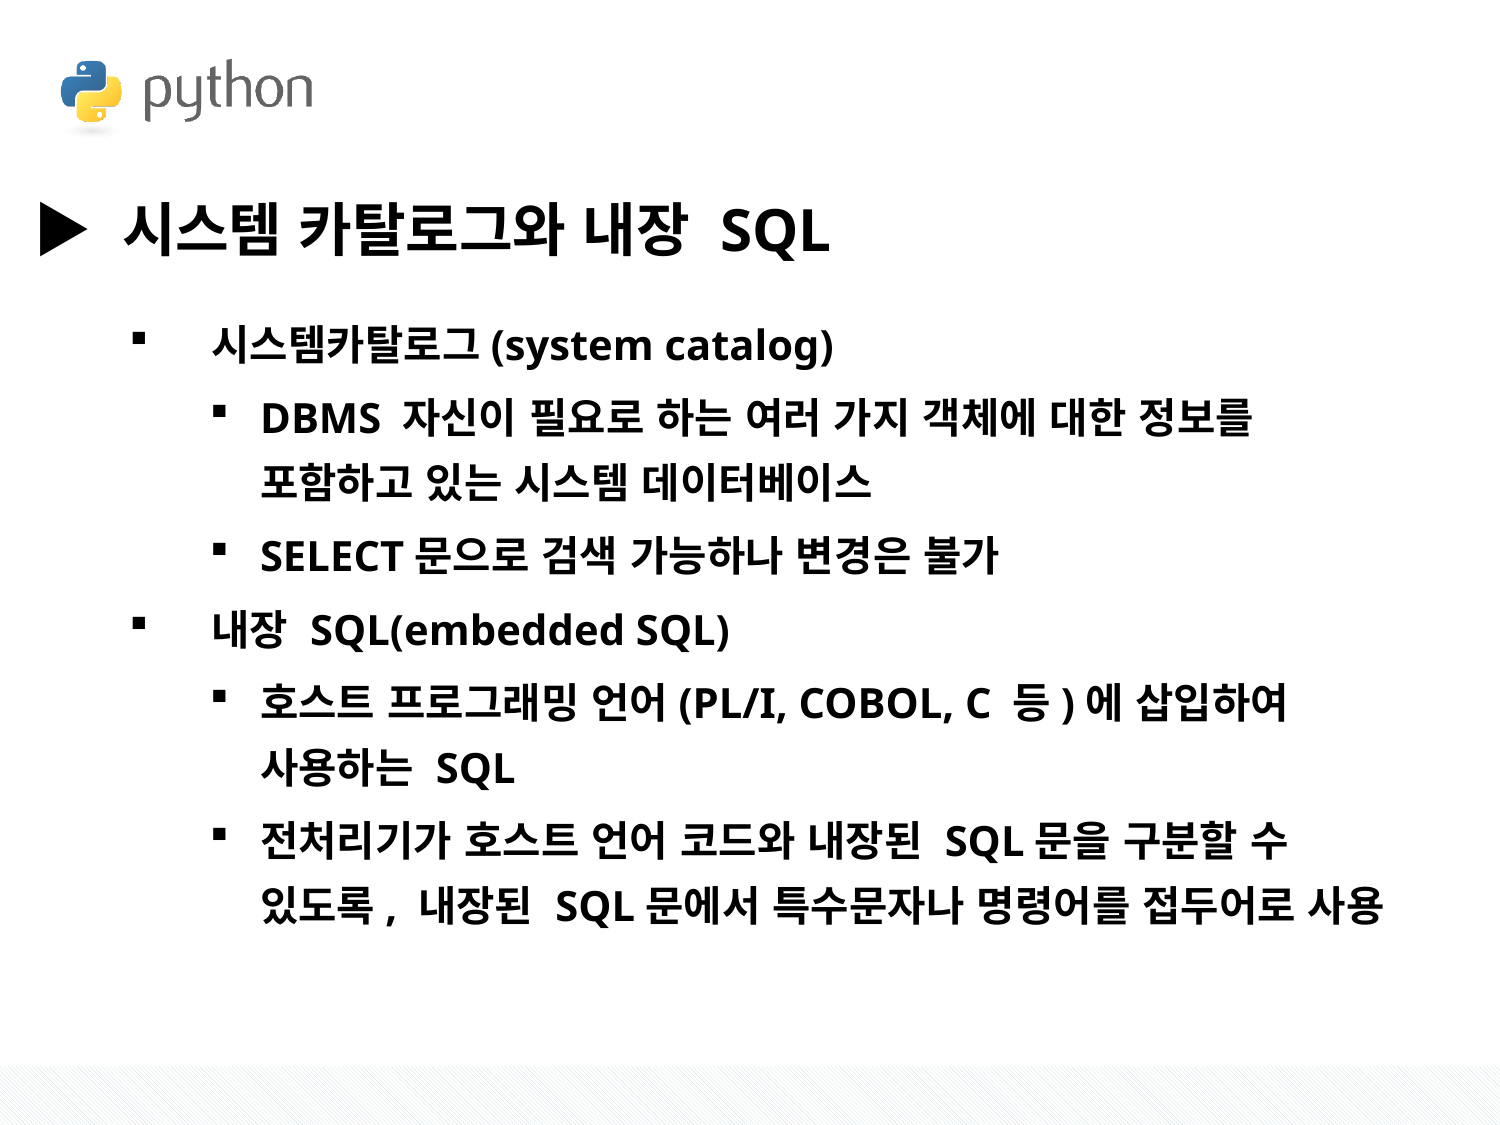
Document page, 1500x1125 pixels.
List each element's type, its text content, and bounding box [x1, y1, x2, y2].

text_box ▶ 시스템 카탈로그와 내장 SQL [17, 185, 1500, 280]
list 시스템카탈로그(system catalog) DBMS 자신이 필요로 하는 여러 가지 객체에 대한 정보를 포함하고 있는 시스템 데이터베이스 SELECT문으로 검색 가능하나 변경은 불가 내장 SQL(embedded SQL) 호스트 프로그래밍 언어(PL/I, COBOL, C 등)에 삽입하여 사용하는 SQL 전처리기가 호스트 언어 코드와 내장된 SQL문을 구분할 수 있도록, 내장된 SQL문에서 특수문자나 명령어를 접두어로 사용 [113, 295, 1422, 1114]
picture [17, 42, 349, 155]
